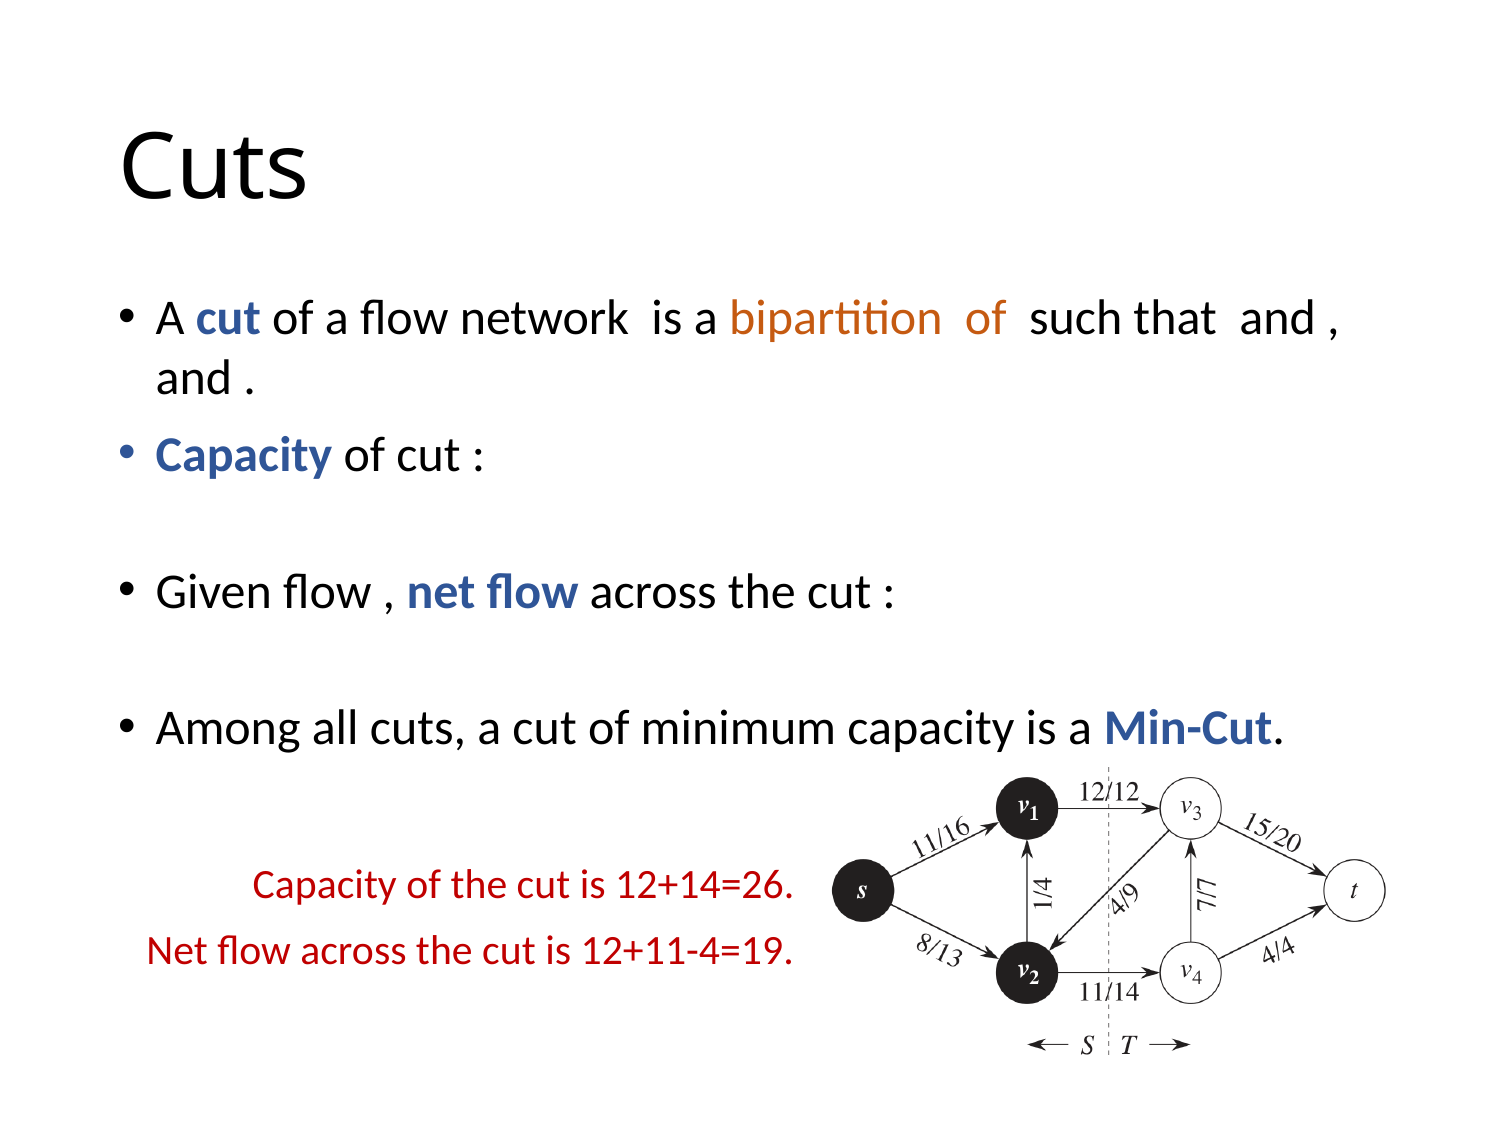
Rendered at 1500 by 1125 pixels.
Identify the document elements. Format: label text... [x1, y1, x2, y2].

text_box Net flow across the cut is 12+11-4=19. [131, 915, 810, 981]
picture [812, 755, 1397, 1066]
text_box Capacity of the cut is 12+14=26. [237, 849, 810, 915]
title Cuts [103, 59, 1397, 278]
